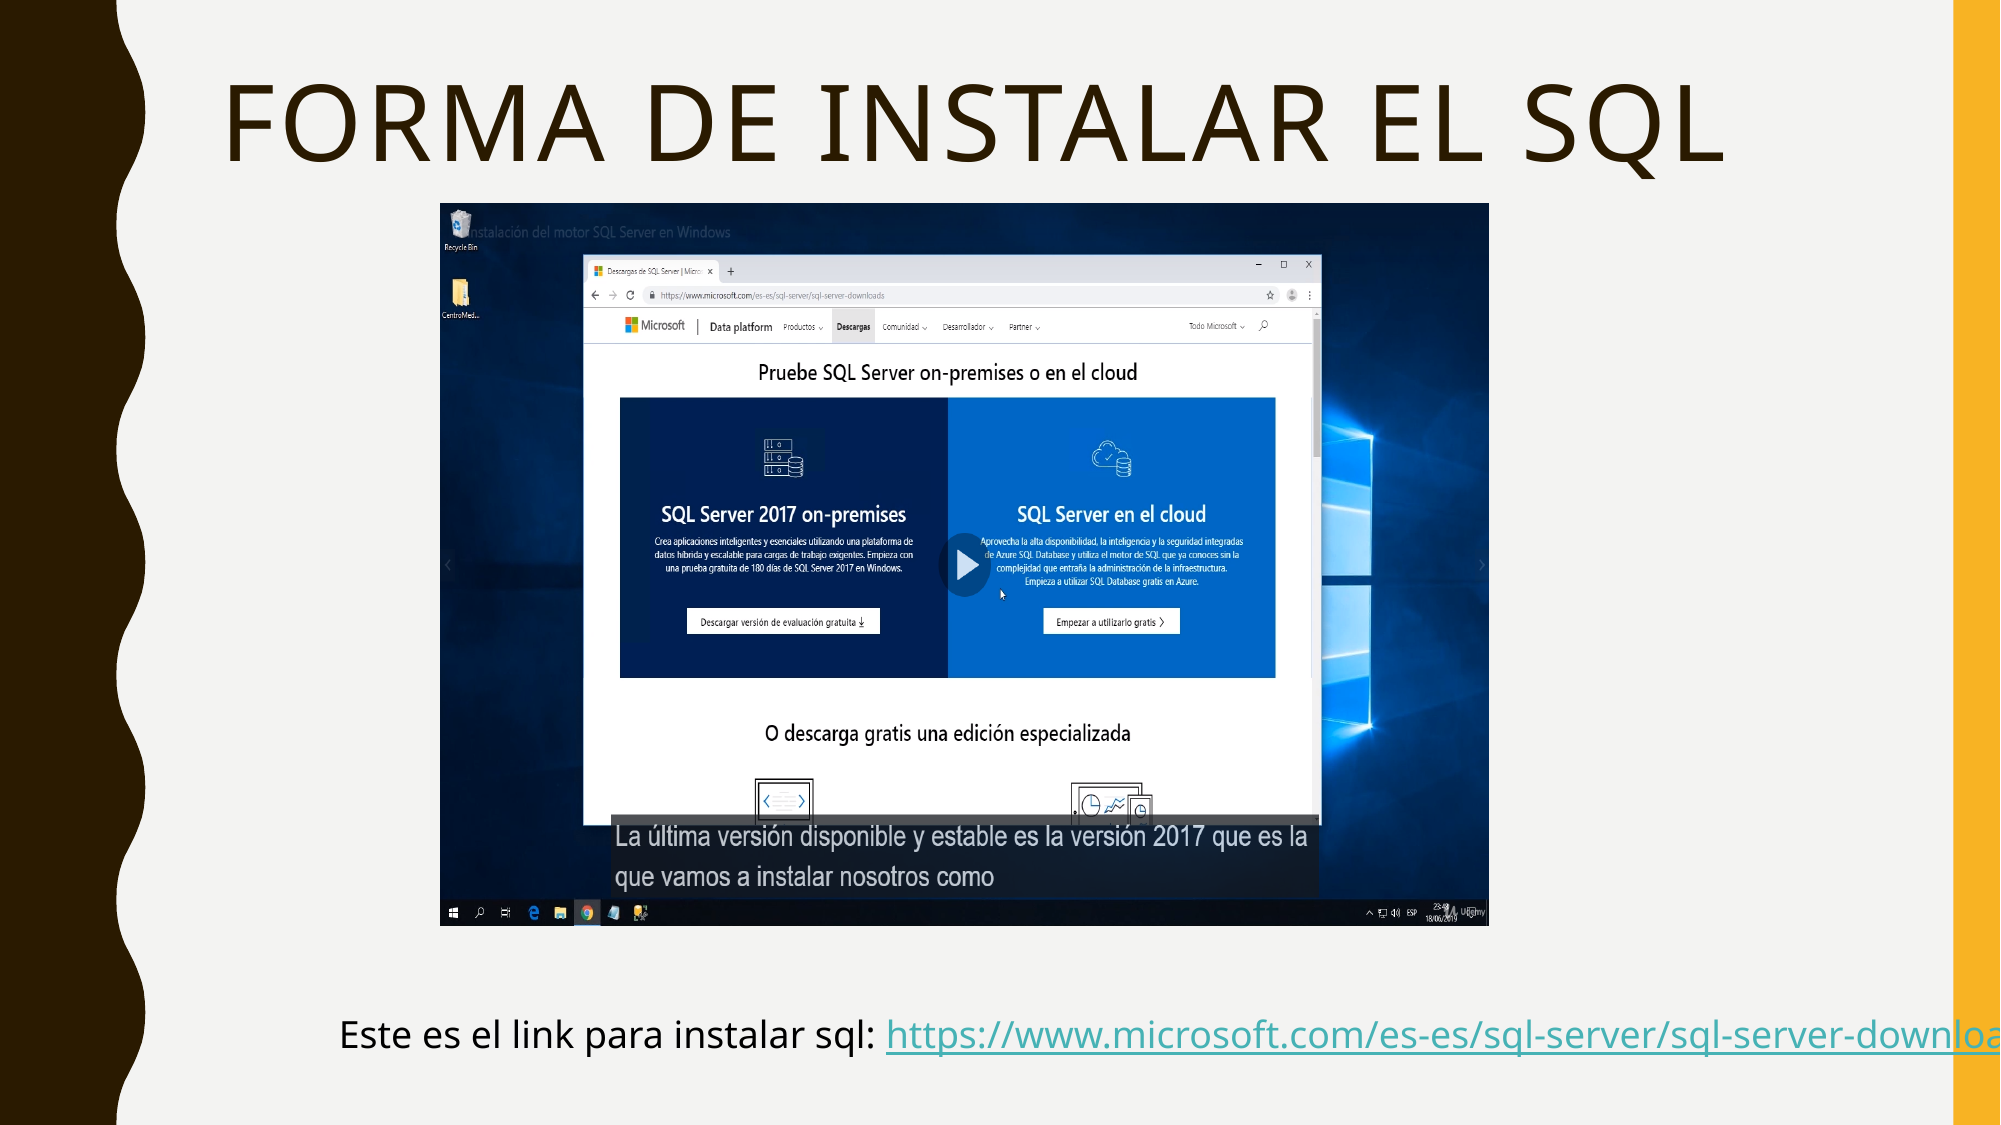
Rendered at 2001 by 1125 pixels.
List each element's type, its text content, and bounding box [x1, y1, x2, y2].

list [440, 203, 1489, 926]
text_box Este es el link para instalar sql: https://www.microsoft.com/es-es/sql-server/sql-server-downloads [324, 1003, 2000, 1070]
title Forma de instalar el sql [205, 62, 1875, 308]
